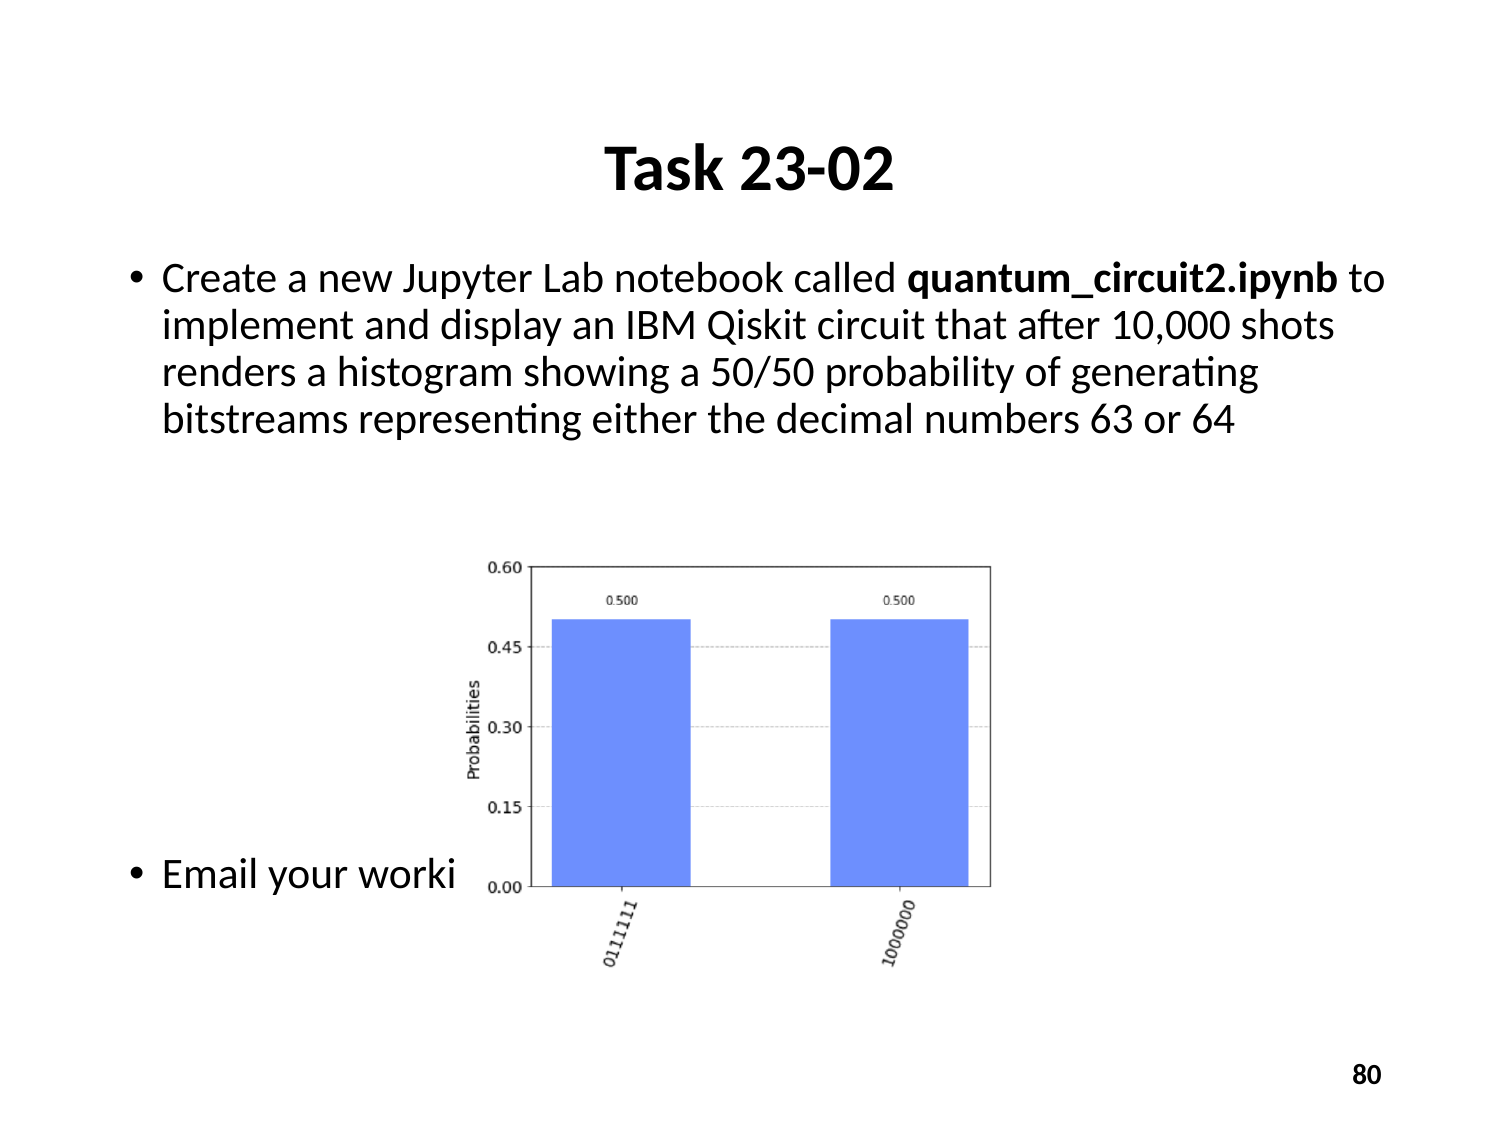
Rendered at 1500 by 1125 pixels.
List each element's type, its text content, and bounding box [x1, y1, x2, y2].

title Task 23-02 [103, 59, 1397, 278]
slide_number 80 [1059, 1042, 1397, 1103]
picture [458, 547, 1007, 973]
list Create a new Jupyter Lab notebook called quantum_circuit2.ipynb to implement and display an IBM Qiskit circuit that after 10,000 shots renders a histogram showing a 50/50 probability of generating bitstreams representing either the decimal numbers 63 or 64 Email your working Python program to your TA [114, 247, 1408, 950]
